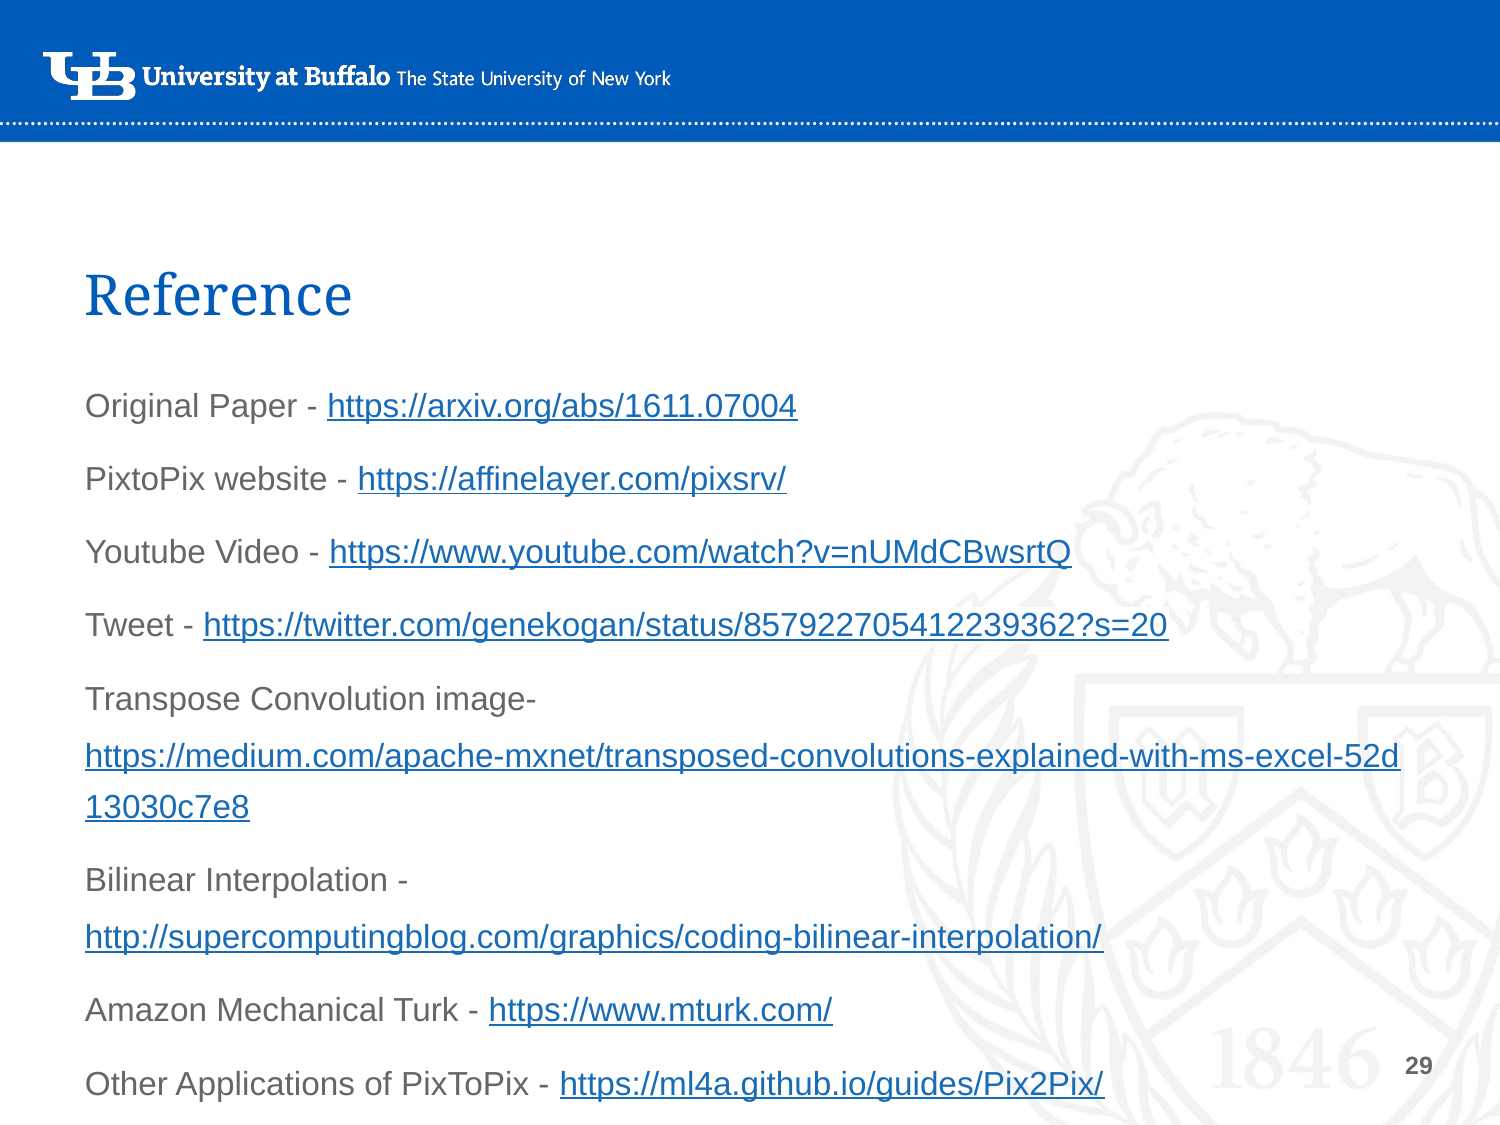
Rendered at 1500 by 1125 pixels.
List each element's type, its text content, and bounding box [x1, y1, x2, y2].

list Original Paper - https://arxiv.org/abs/1611.07004 PixtoPix website - https://affinelayer.com/pixsrv/ Youtube Video - https://www.youtube.com/watch?v=nUMdCBwsrtQ Tweet - https://twitter.com/genekogan/status/857922705412239362?s=20 Transpose Convolution image- https://medium.com/apache-mxnet/transposed-convolutions-explained-with-ms-excel-52d13030c7e8 Bilinear Interpolation - http://supercomputingblog.com/graphics/coding-bilinear-interpolation/ Amazon Mechanical Turk - https://www.mturk.com/ Other Applications of PixToPix - https://ml4a.github.io/guides/Pix2Pix/ [70, 359, 1432, 1082]
title Reference [70, 216, 1364, 335]
picture [0, 0, 1500, 1125]
